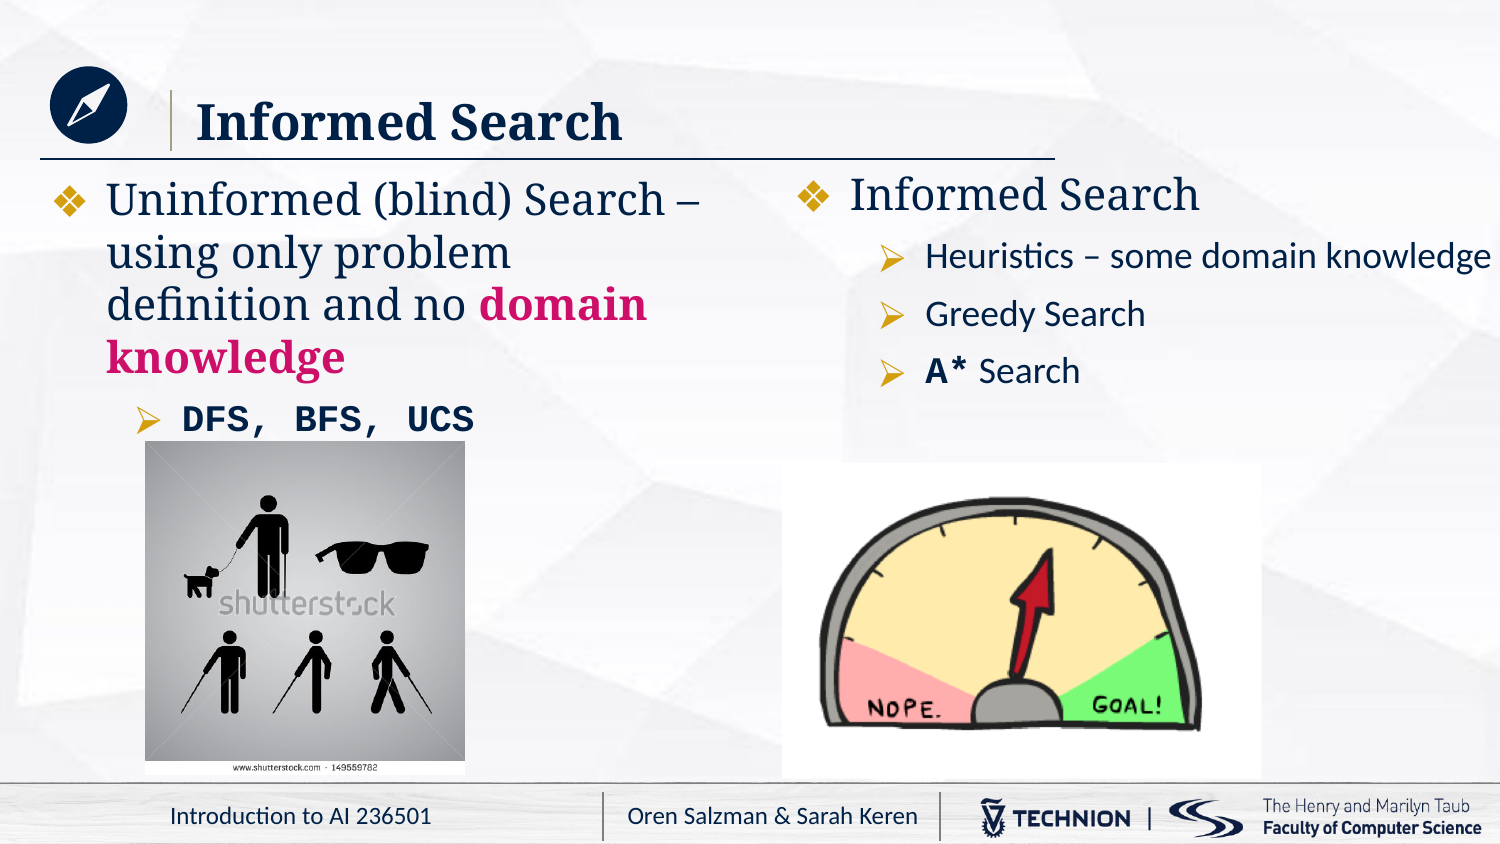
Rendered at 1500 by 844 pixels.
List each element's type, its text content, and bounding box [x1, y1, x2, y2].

picture [980, 798, 1482, 838]
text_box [49, 66, 128, 144]
title Informed Search [183, 38, 1463, 159]
list Uninformed (blind) Search – using only problem definition and no domain knowledge DFS, BFS, UCS [50, 171, 706, 754]
text_box Informed Search Heuristics – some domain knowledge Greedy Search A* Search [782, 160, 1500, 442]
picture [0, 0, 1500, 783]
